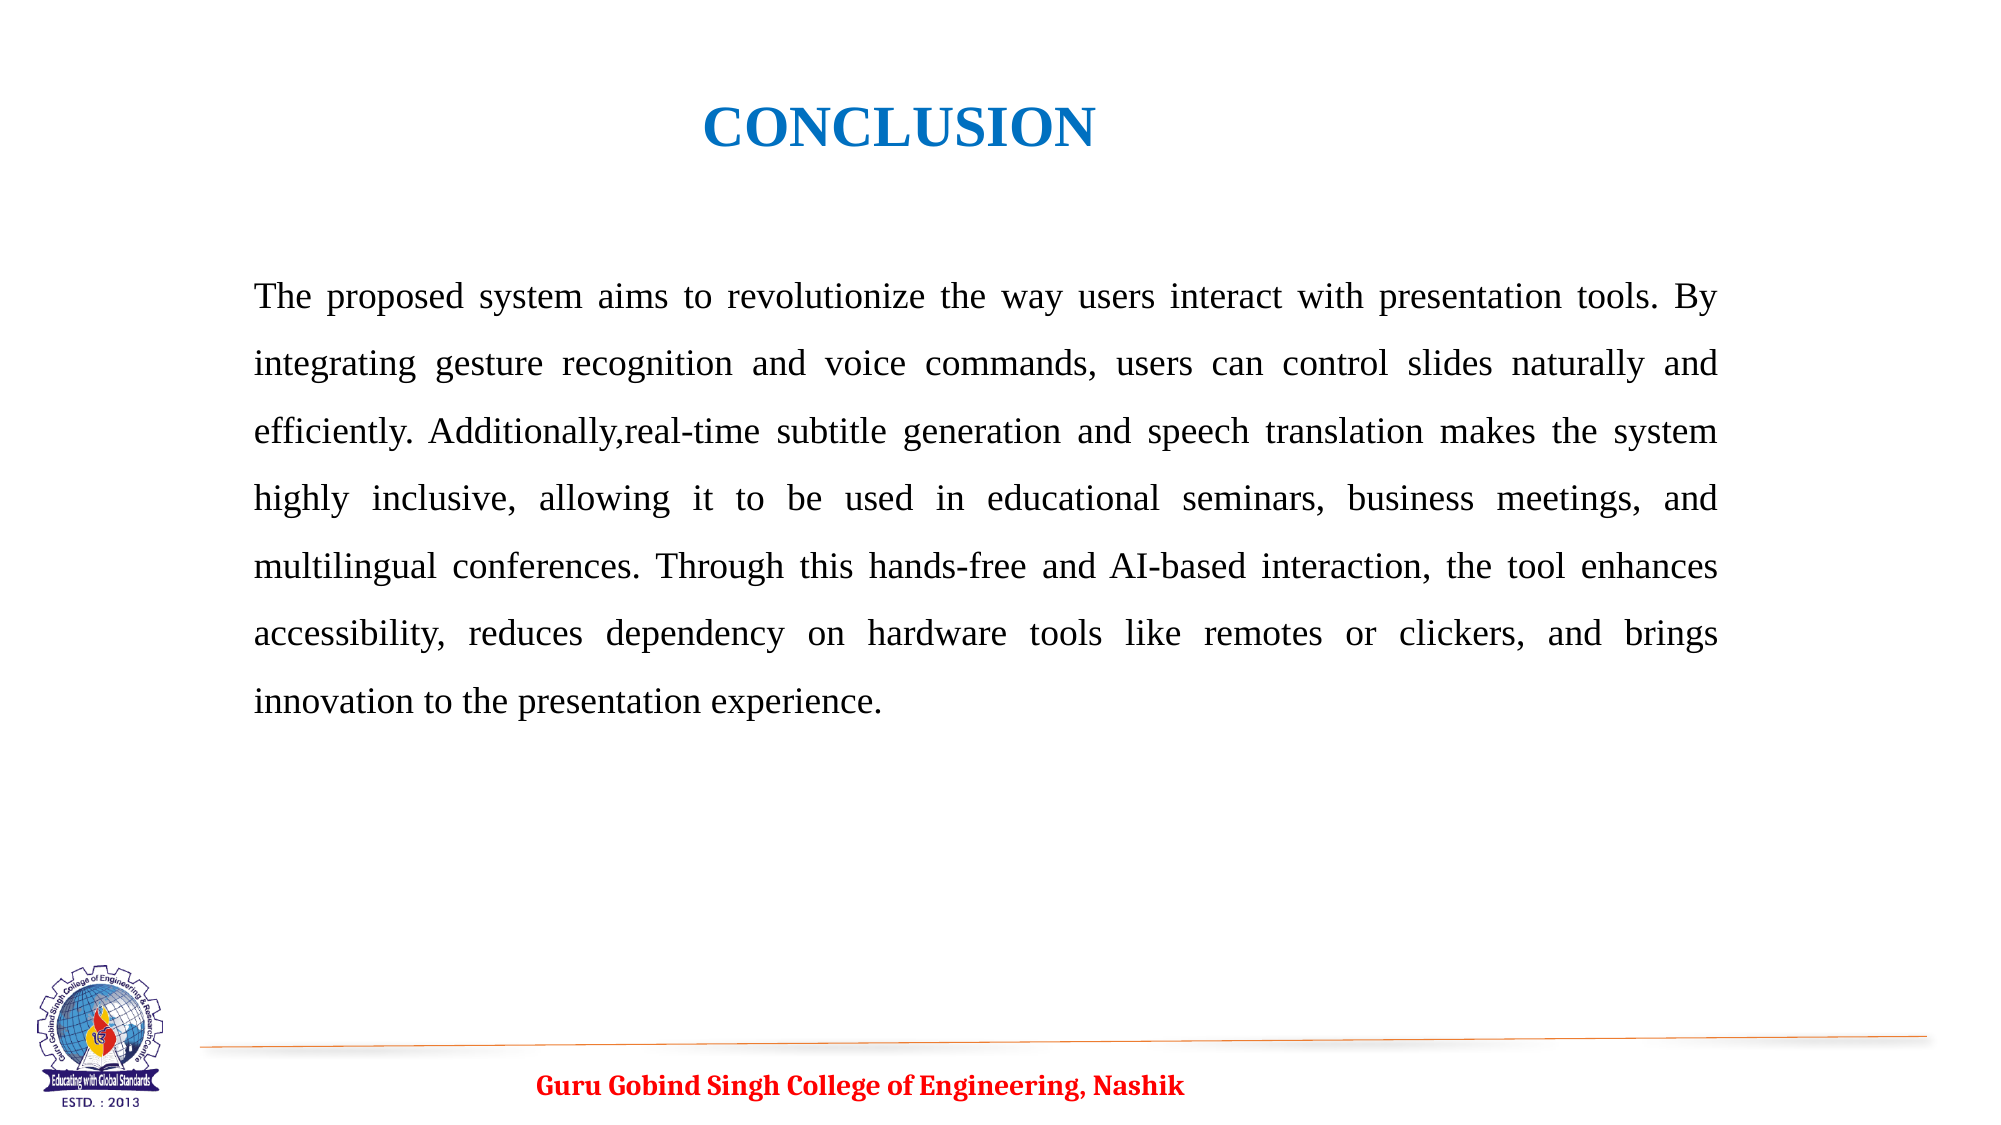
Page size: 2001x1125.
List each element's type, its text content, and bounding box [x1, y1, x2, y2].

picture [37, 965, 163, 1108]
text_box The proposed system aims to revolutionize the way users interact with presentation tools. By integrating gesture recognition and voice commands, users can control slides naturally and efficiently. Additionally,real-time subtitle generation and speech translation makes the system highly inclusive, allowing it to be used in educational seminars, business meetings, and multilingual conferences. Through this hands-free and AI-based interaction, the tool enhances accessibility, reduces dependency on hardware tools like remotes or clickers, and brings innovation to the presentation experience. [238, 240, 1736, 796]
text_box CONCLUSION [687, 80, 1440, 165]
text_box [199, 1036, 1927, 1048]
text_box Guru Gobind Singh College of Engineering, Nashik [521, 1062, 1397, 1125]
